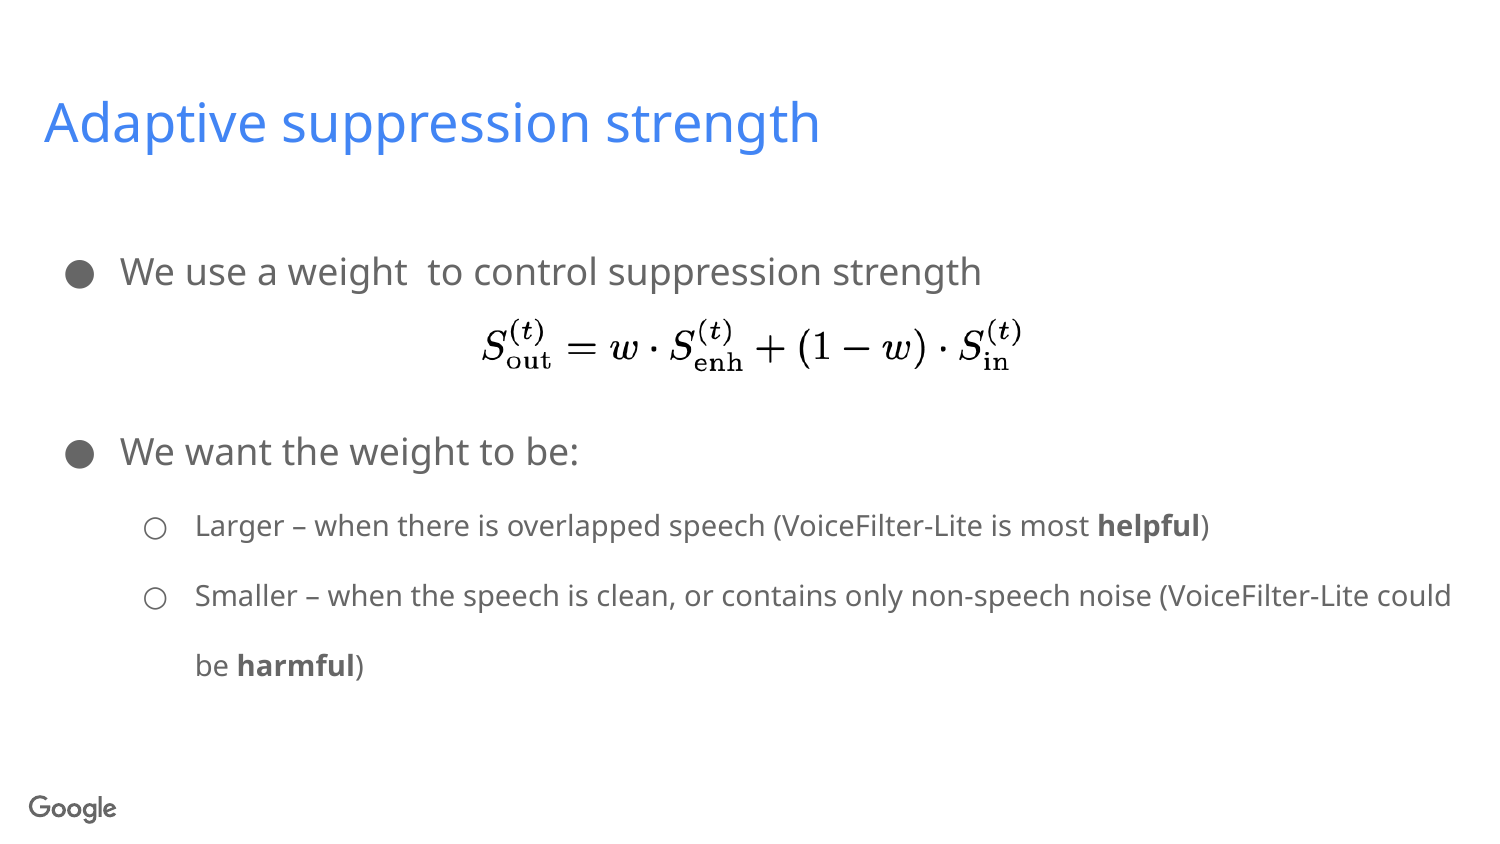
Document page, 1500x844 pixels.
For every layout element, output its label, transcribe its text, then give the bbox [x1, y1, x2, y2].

title Adaptive suppression strength [29, 73, 1471, 168]
picture [475, 299, 1025, 384]
